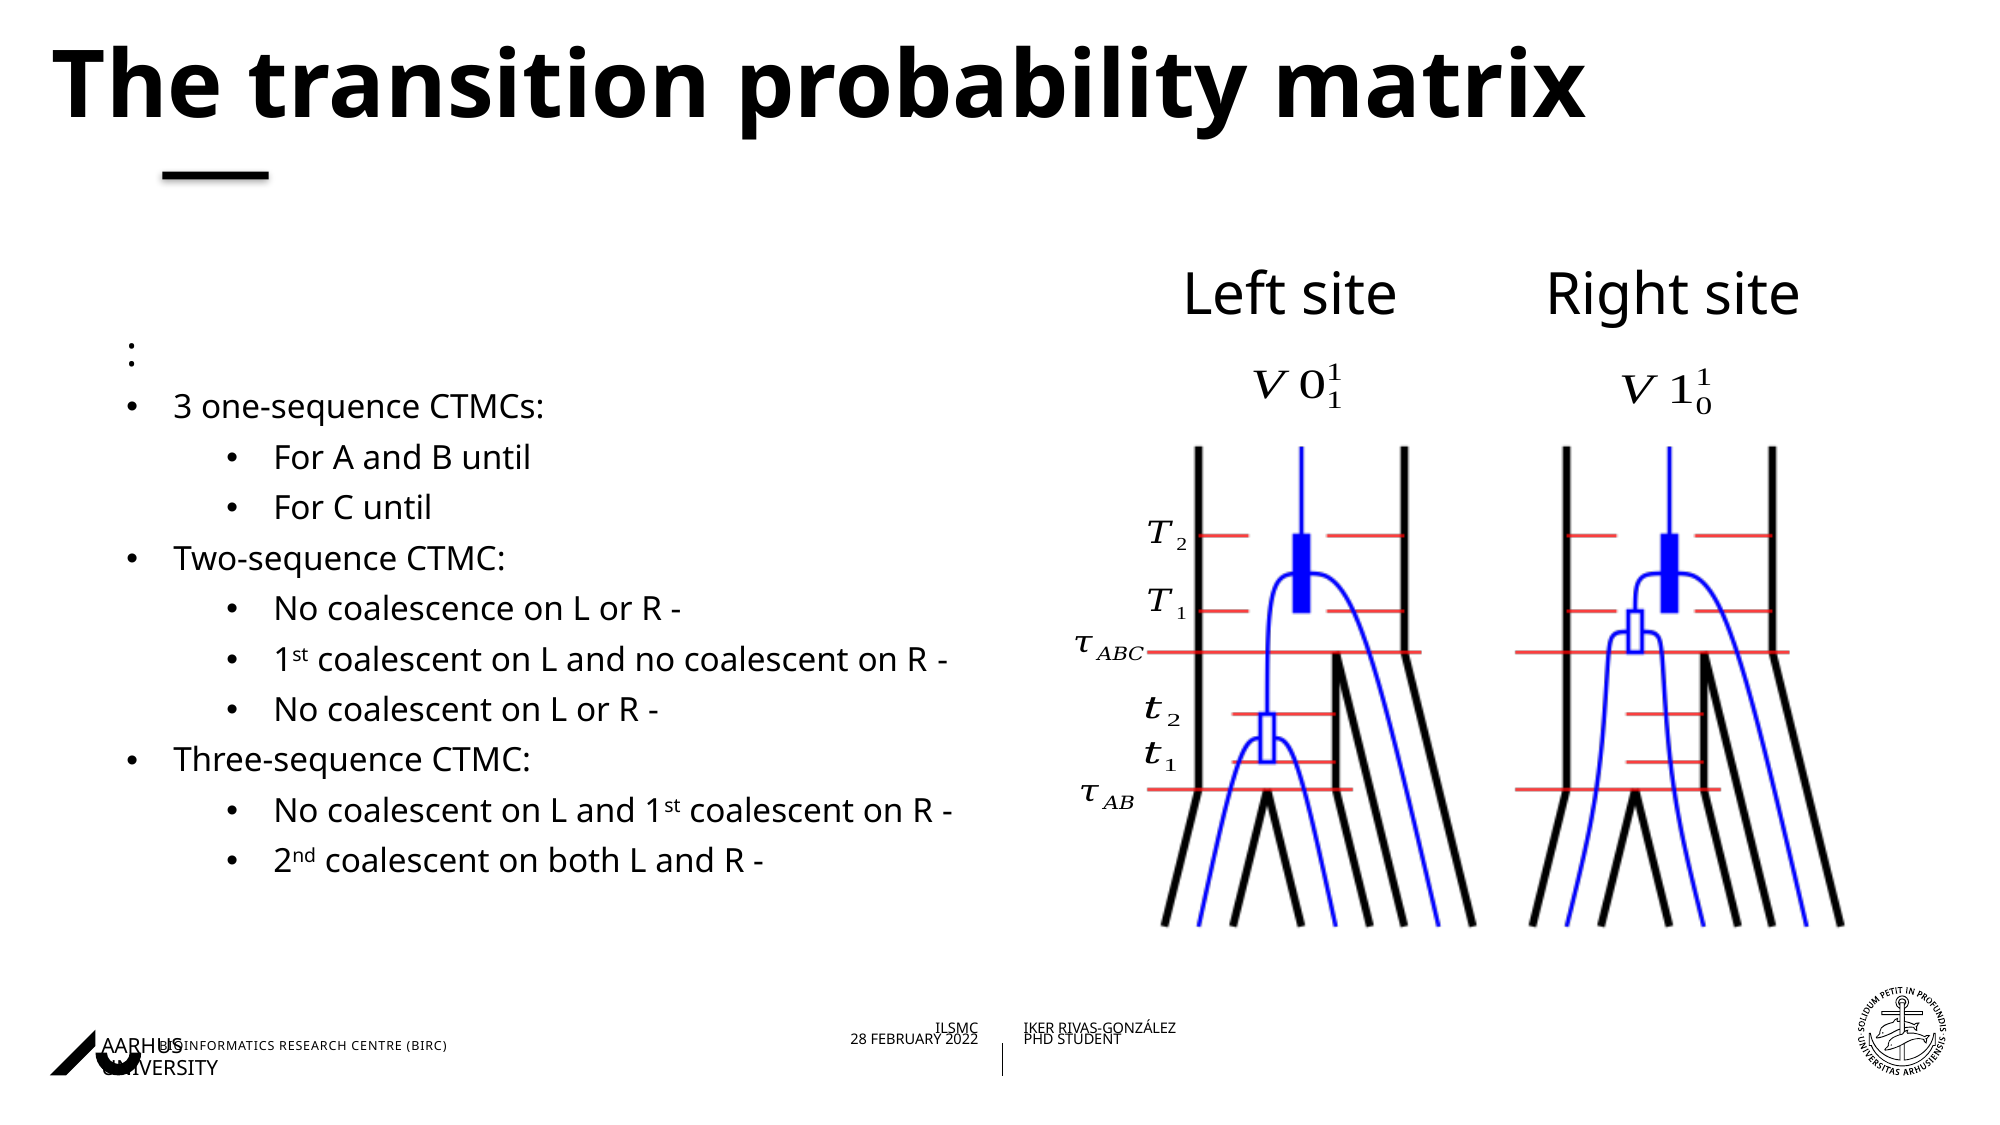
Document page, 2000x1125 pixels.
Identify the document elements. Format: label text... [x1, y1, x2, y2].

title The transition probability matrix [51, 37, 1948, 162]
text_box Left site [1182, 261, 1399, 329]
text_box Right site [1545, 261, 1802, 329]
picture [975, 344, 2000, 1030]
